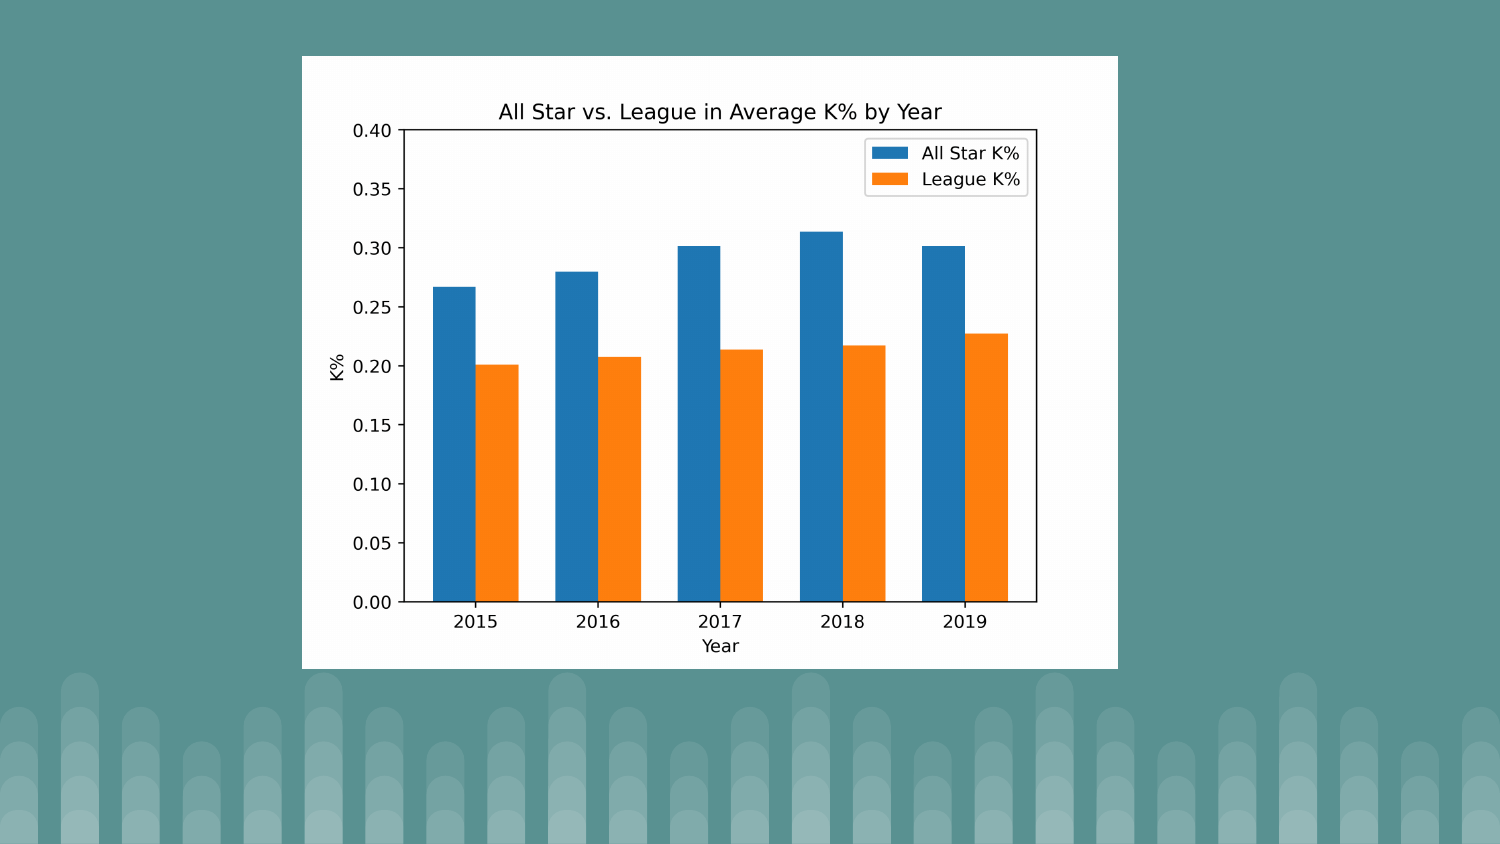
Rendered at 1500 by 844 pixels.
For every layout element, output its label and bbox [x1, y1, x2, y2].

picture [302, 56, 1119, 669]
